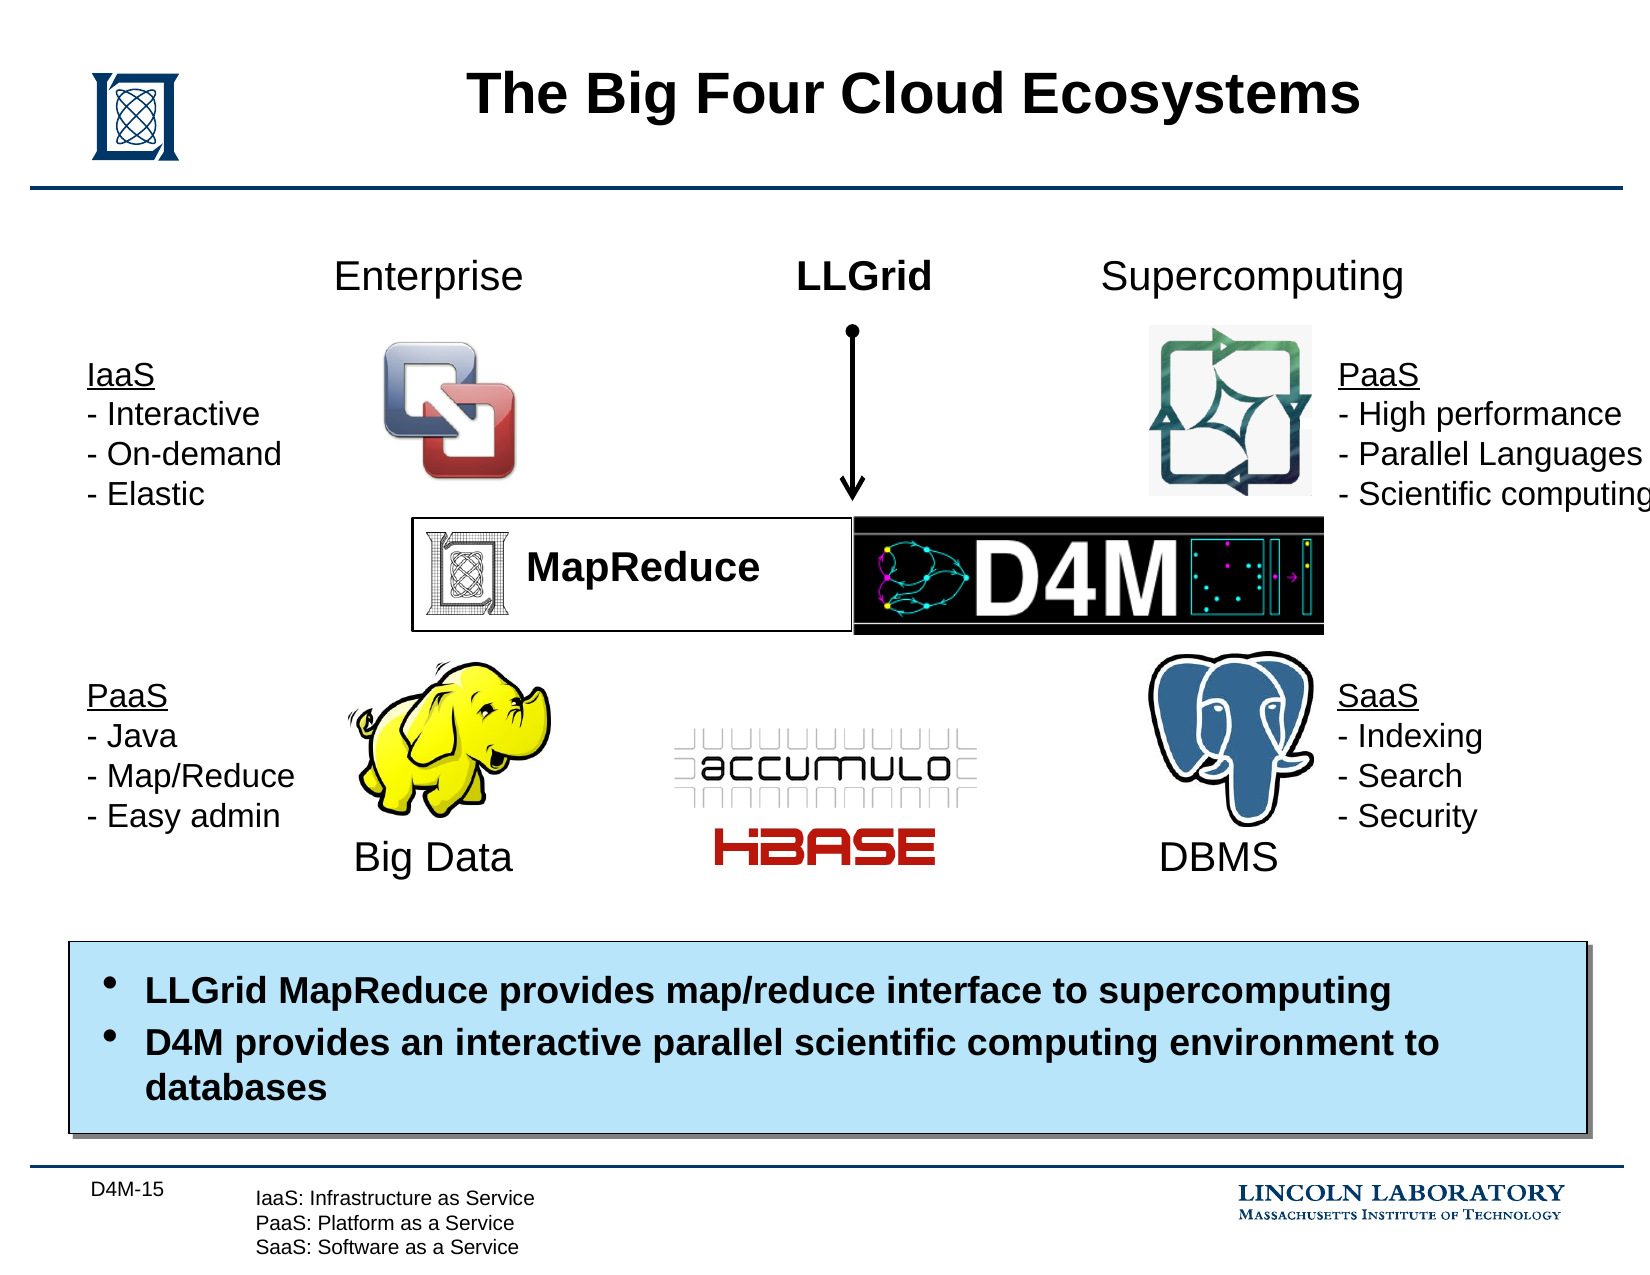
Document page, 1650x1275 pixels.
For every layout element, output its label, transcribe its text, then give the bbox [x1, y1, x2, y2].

text_box IaaS - Interactive - On-demand - Elastic [70, 344, 300, 521]
picture [348, 661, 551, 818]
text_box PaaS - Java - Map/Reduce - Easy admin [69, 665, 313, 843]
text_box SaaS - Indexing - Search - Security [1320, 665, 1501, 843]
title The Big Four Cloud Ecosystems [233, 37, 1595, 151]
picture [851, 514, 1324, 635]
text_box [412, 518, 847, 632]
picture [1149, 325, 1312, 497]
picture [1147, 651, 1314, 828]
text_box LLGrid MapReduce provides map/reduce interface to supercomputing D4M provides an interactive parallel scientific computing environment to databases [68, 941, 1588, 1134]
text_box Enterprise [316, 240, 541, 308]
picture [425, 531, 509, 615]
text_box LLGrid [779, 240, 950, 308]
text_box Supercomputing [1083, 240, 1422, 308]
text_box PaaS - High performance - Parallel Languages - Scientific computing [1321, 344, 1650, 521]
picture [714, 826, 936, 865]
text_box Big Data [336, 820, 531, 888]
text_box DBMS [1141, 820, 1296, 888]
text_box IaaS: Infrastructure as Service PaaS: Platform as a Service SaaS: Software as a Service [238, 1175, 855, 1268]
picture [674, 727, 977, 808]
picture [382, 339, 518, 482]
